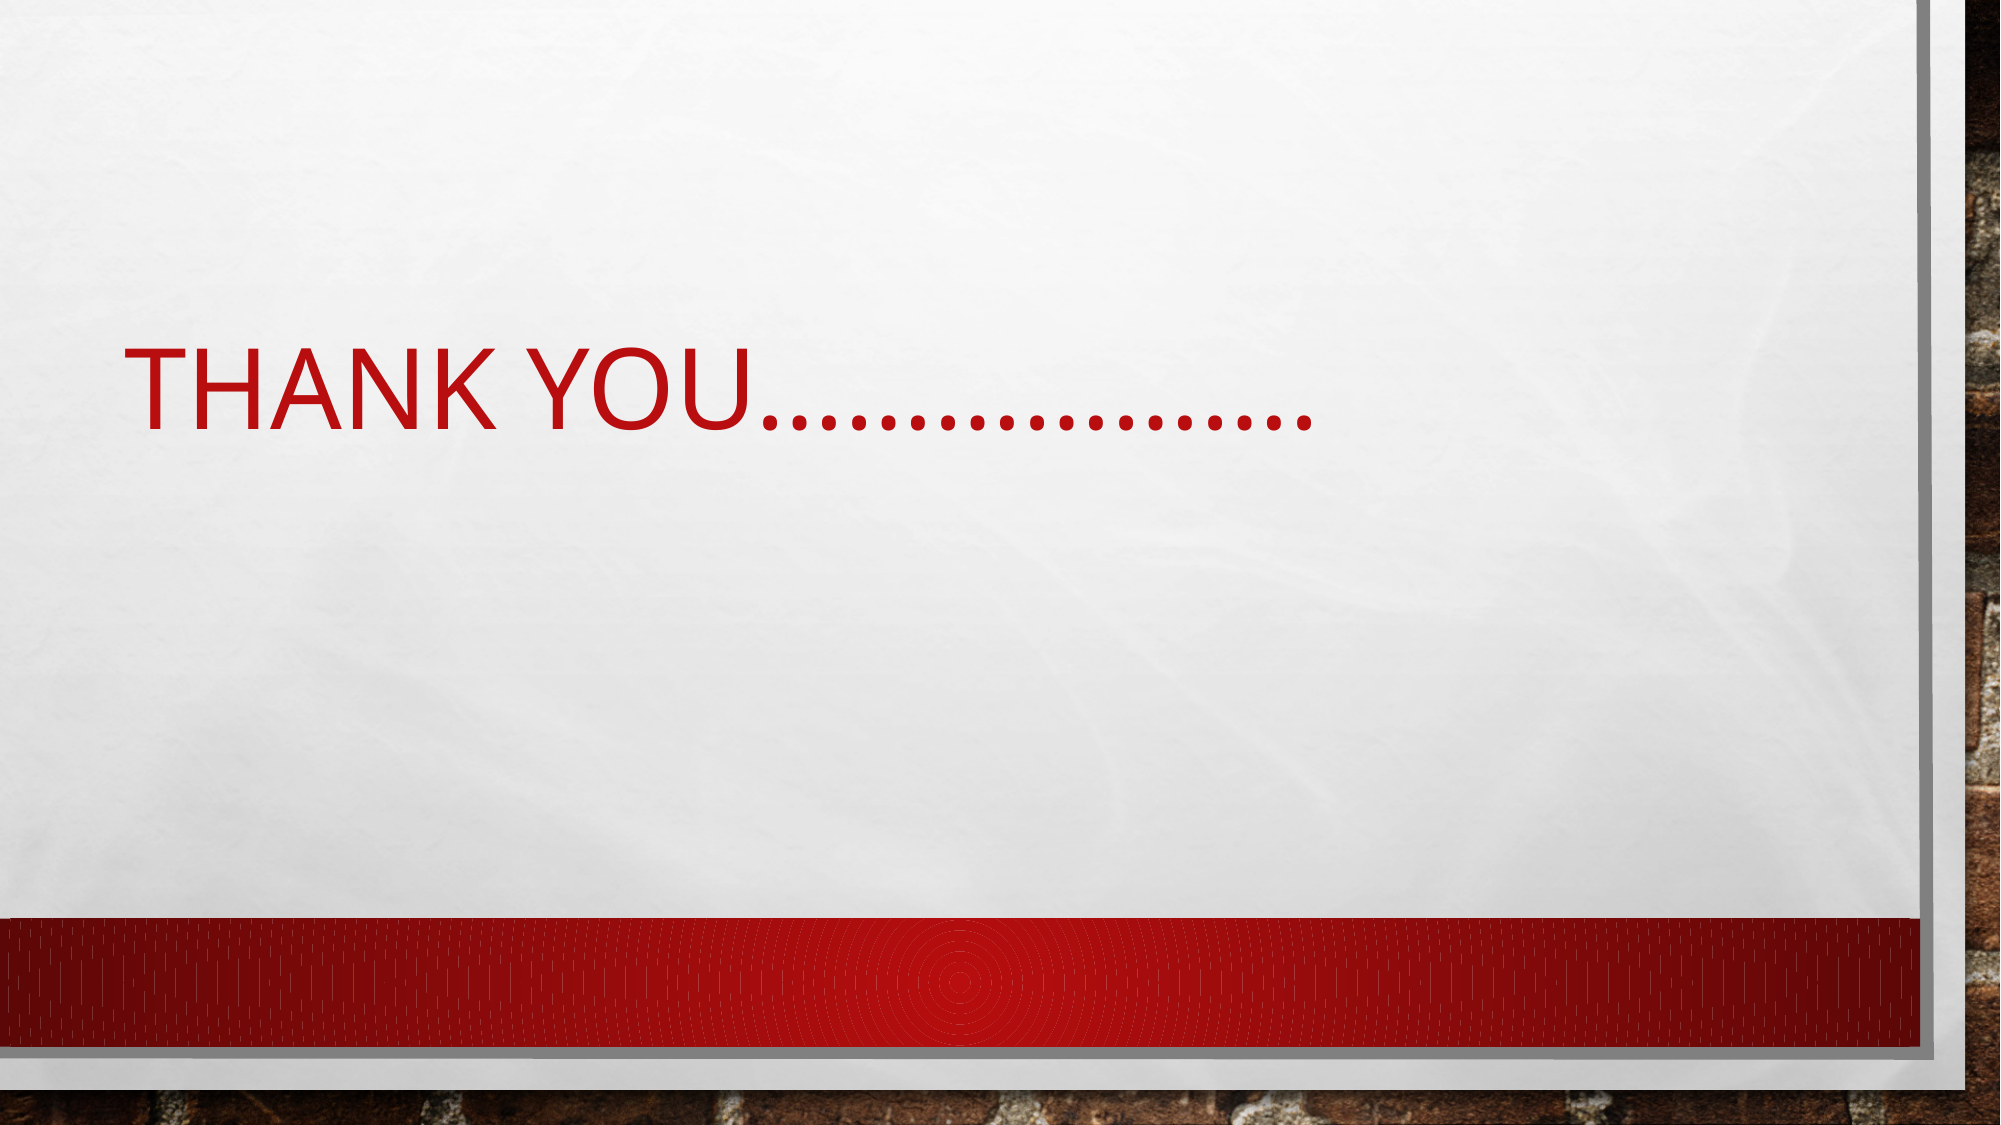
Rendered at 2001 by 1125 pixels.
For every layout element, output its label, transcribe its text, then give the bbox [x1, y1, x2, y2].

title THANK YOU………………. [109, 126, 1815, 662]
picture [0, 0, 2000, 1125]
